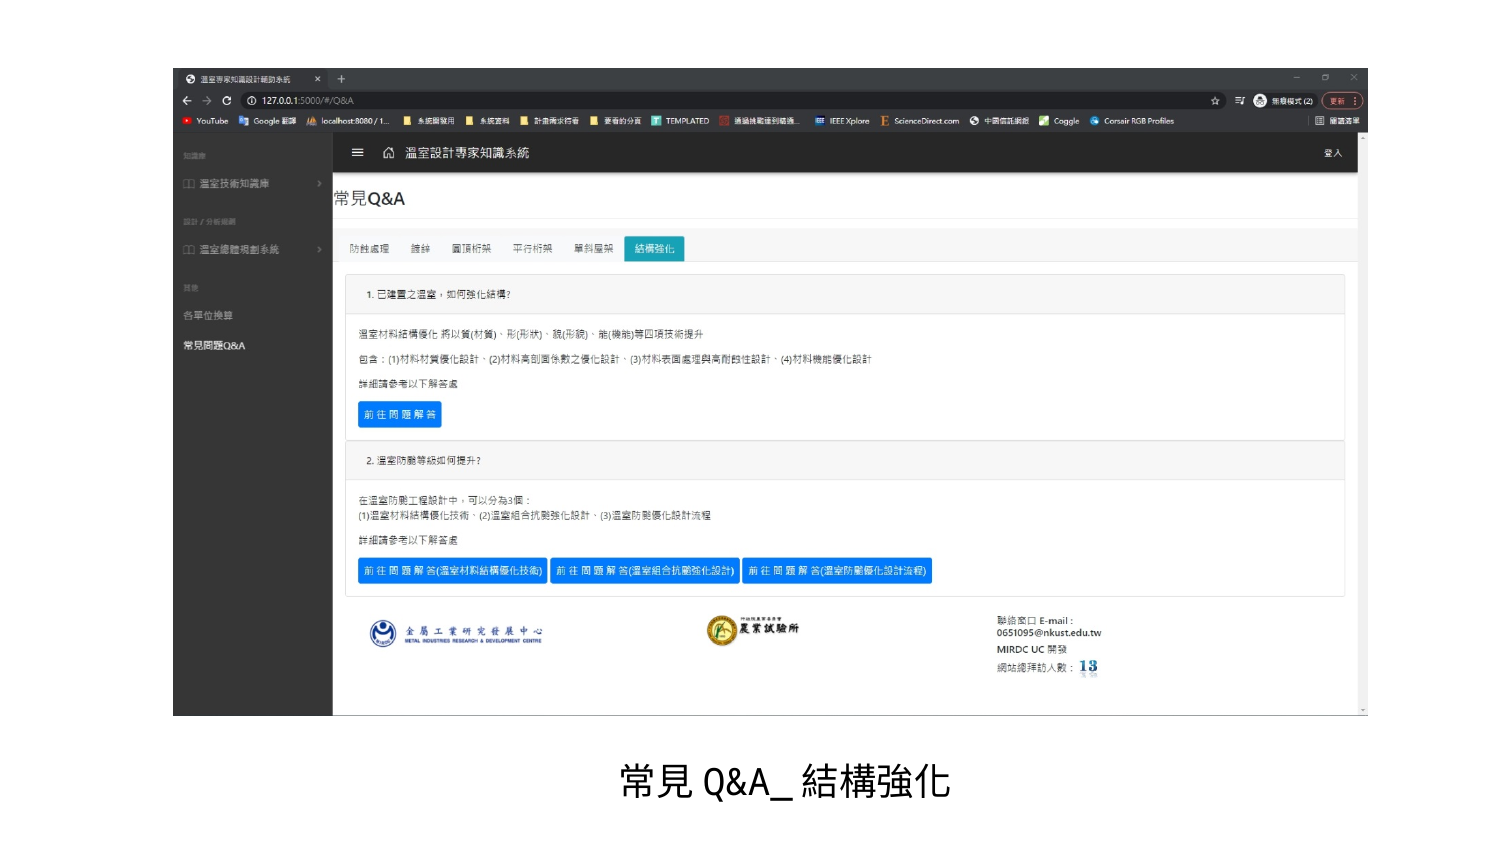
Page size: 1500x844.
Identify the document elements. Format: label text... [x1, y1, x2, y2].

picture [173, 68, 1368, 717]
text_box 常見Q&A_結構強化 [336, 750, 1235, 811]
